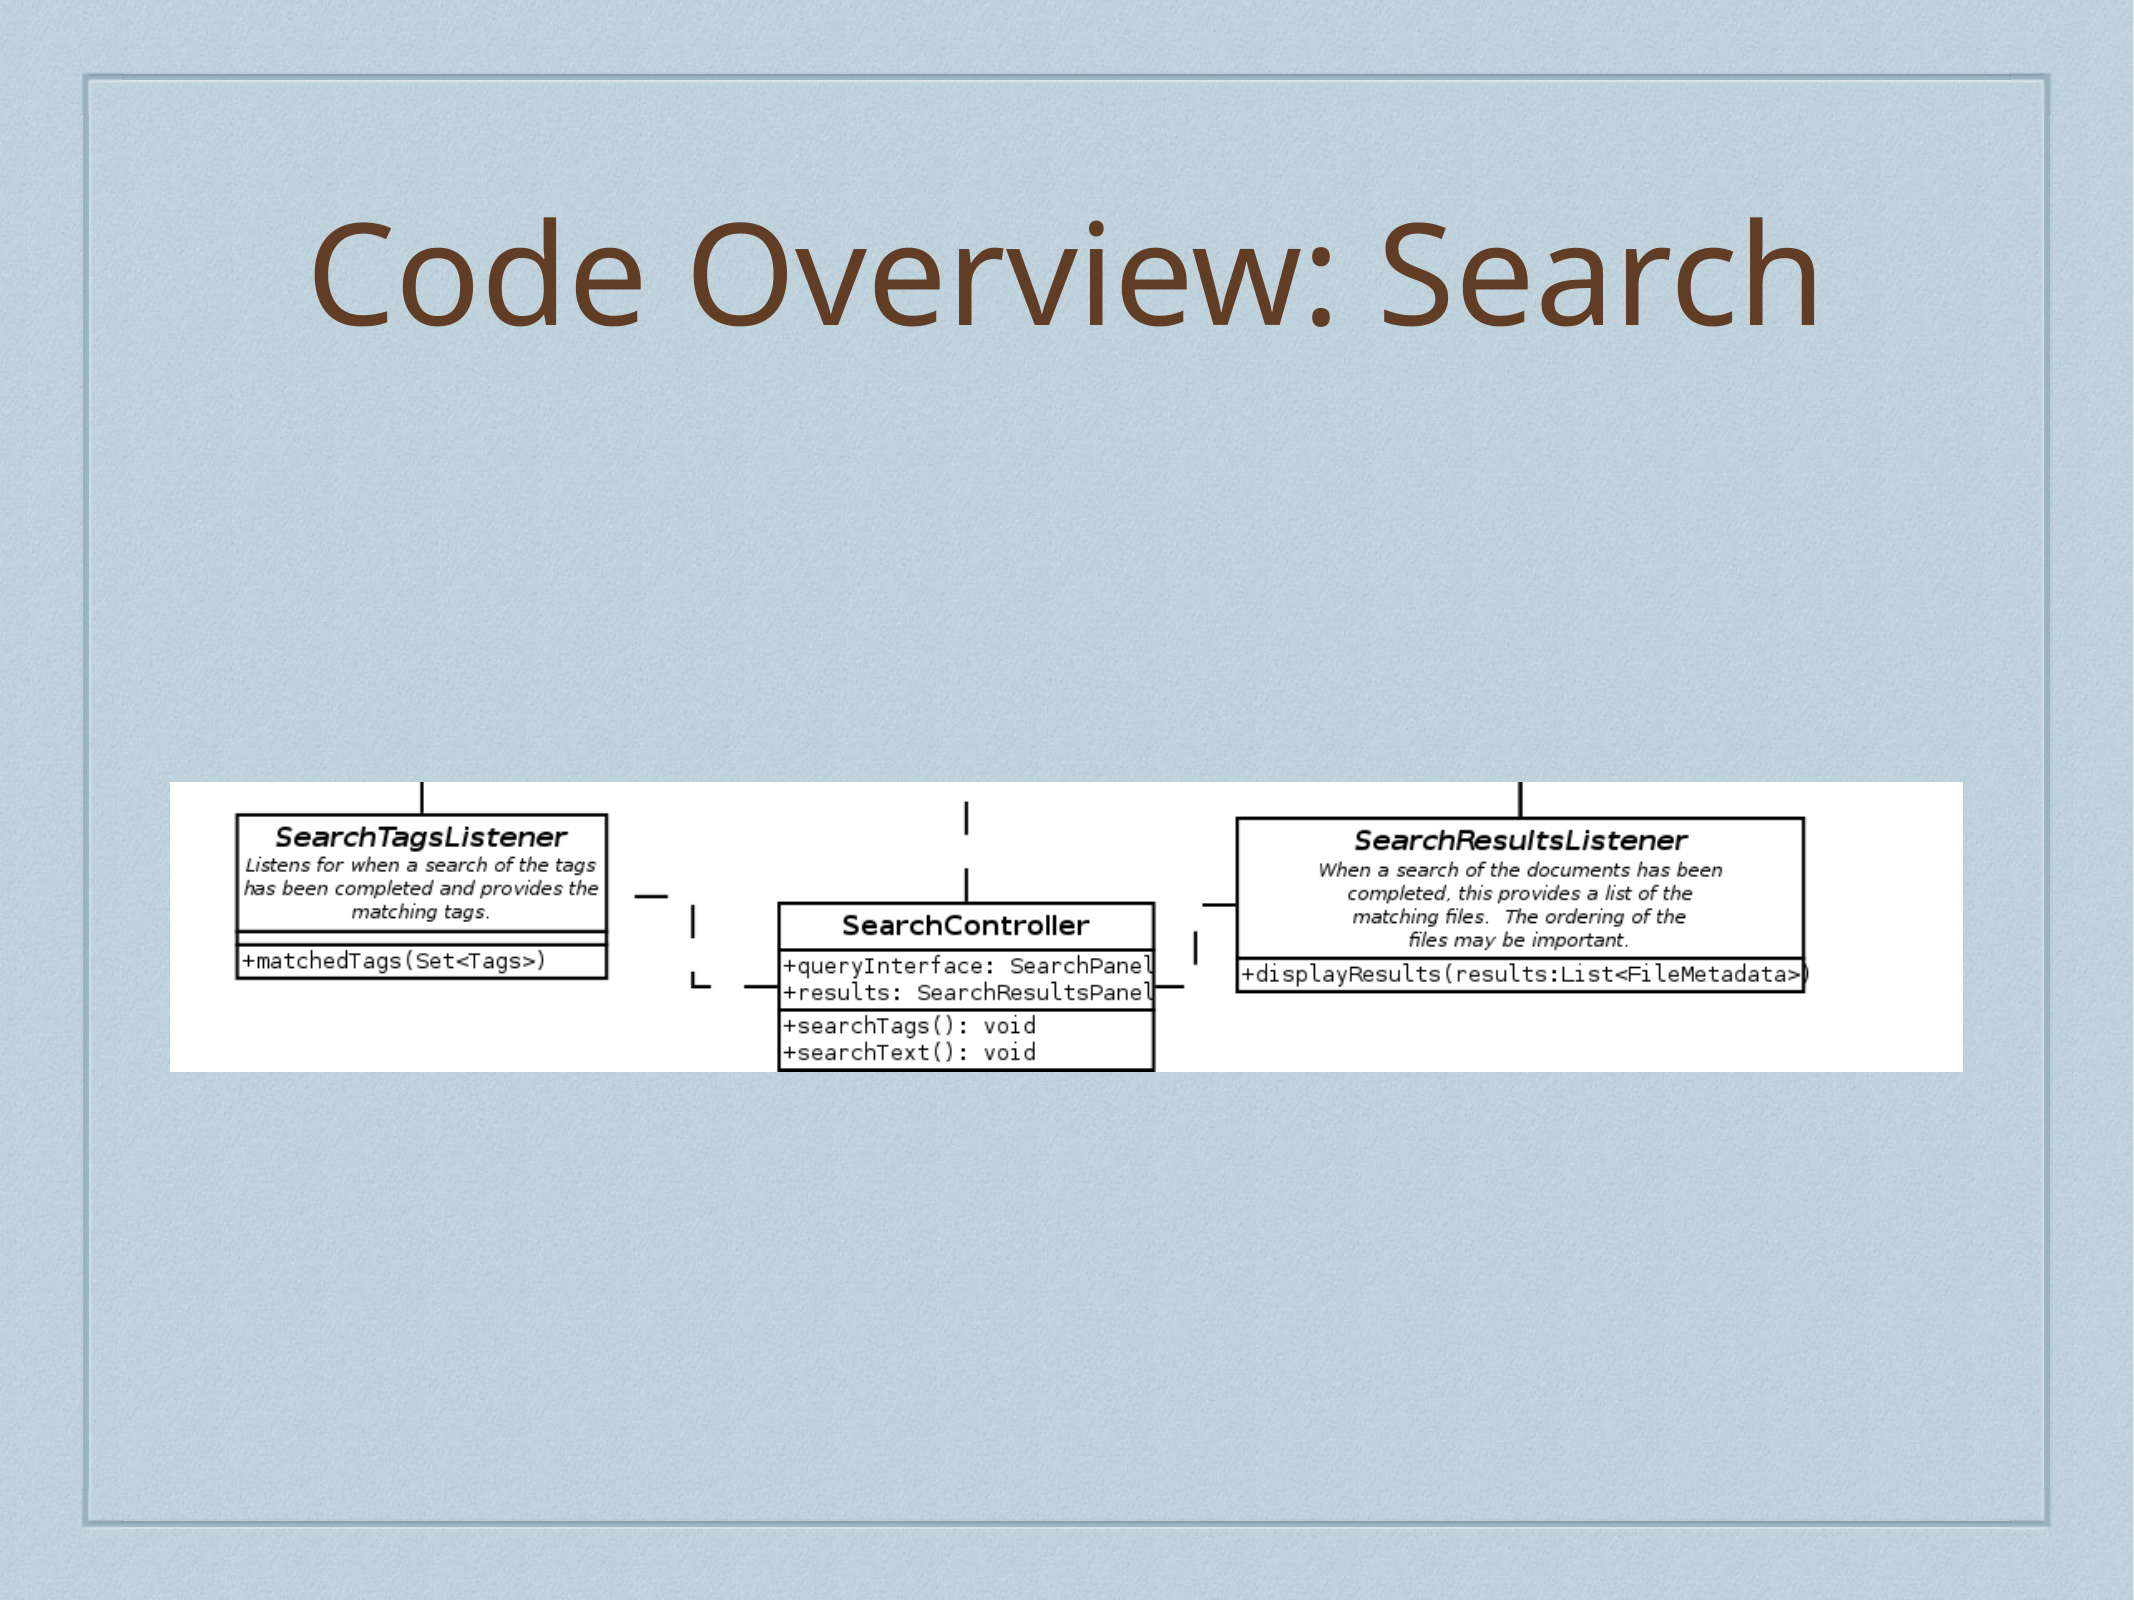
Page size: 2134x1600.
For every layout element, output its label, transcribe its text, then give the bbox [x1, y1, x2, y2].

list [170, 458, 1963, 1397]
picture [0, 0, 2134, 1600]
title Code Overview: Search [170, 86, 1963, 451]
